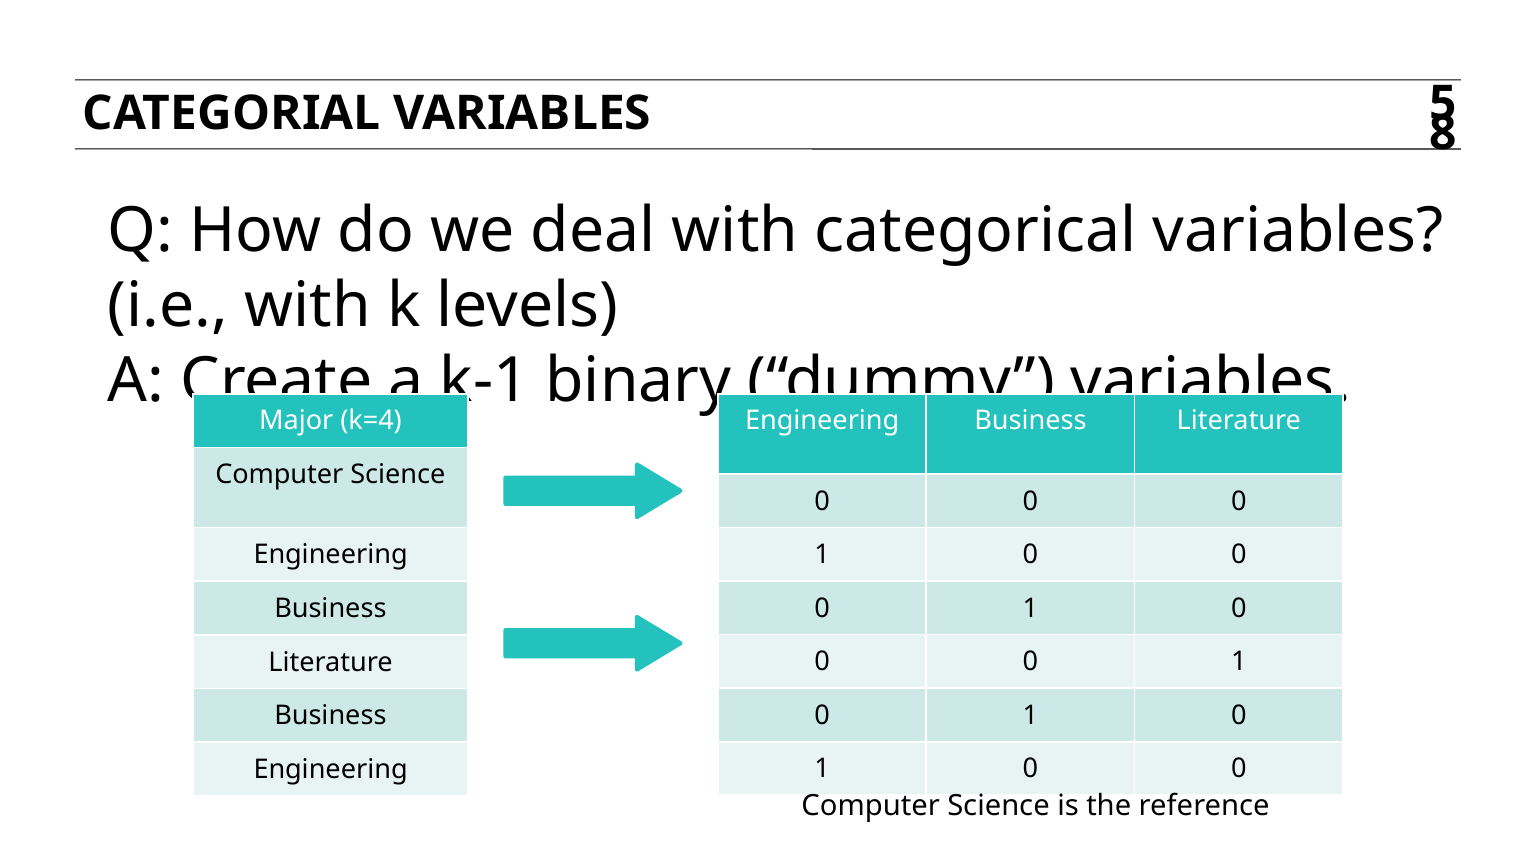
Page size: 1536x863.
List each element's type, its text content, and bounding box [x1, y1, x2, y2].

list CATEGORIAL VARIABLES [67, 81, 1118, 132]
table_cell Engineering [194, 743, 467, 795]
table_header Engineering [719, 395, 925, 473]
table_cell 0 [927, 528, 1134, 580]
table_cell Literature [194, 636, 467, 688]
table_cell Computer Science [194, 448, 467, 527]
table_cell 0 [927, 635, 1134, 687]
table_cell 0 [1135, 528, 1342, 580]
table_cell 0 [1135, 743, 1342, 794]
table_cell Engineering [194, 528, 467, 580]
table_cell 0 [1135, 689, 1342, 741]
table_cell 0 [719, 475, 925, 527]
table_cell 0 [927, 475, 1134, 527]
table_cell 1 [927, 689, 1134, 741]
text_box [505, 617, 681, 670]
table_header Major (k=4) [194, 395, 467, 447]
table_cell 0 [1135, 582, 1342, 634]
table_cell 0 [719, 689, 925, 741]
table_cell Business [194, 689, 467, 741]
text_box [505, 464, 681, 518]
table_header Literature [1135, 395, 1342, 473]
text_box Computer Science is the reference [744, 779, 1328, 829]
table_cell 1 [719, 743, 925, 794]
table_cell 0 [1135, 475, 1342, 527]
text_box Q: How do we deal with categorical variables? (i.e., with k levels) A: Create a k-1 binary (“dummy”) variables. [92, 181, 1468, 421]
table_cell Business [194, 582, 467, 634]
table_header Business [927, 395, 1134, 473]
table_cell 0 [719, 635, 925, 687]
table_cell 1 [719, 528, 925, 580]
slide_number 58 [1419, 86, 1461, 138]
table_cell 1 [927, 582, 1134, 634]
table_cell 0 [927, 743, 1134, 779]
table_cell 1 [1135, 635, 1342, 687]
table_cell 0 [719, 582, 925, 634]
